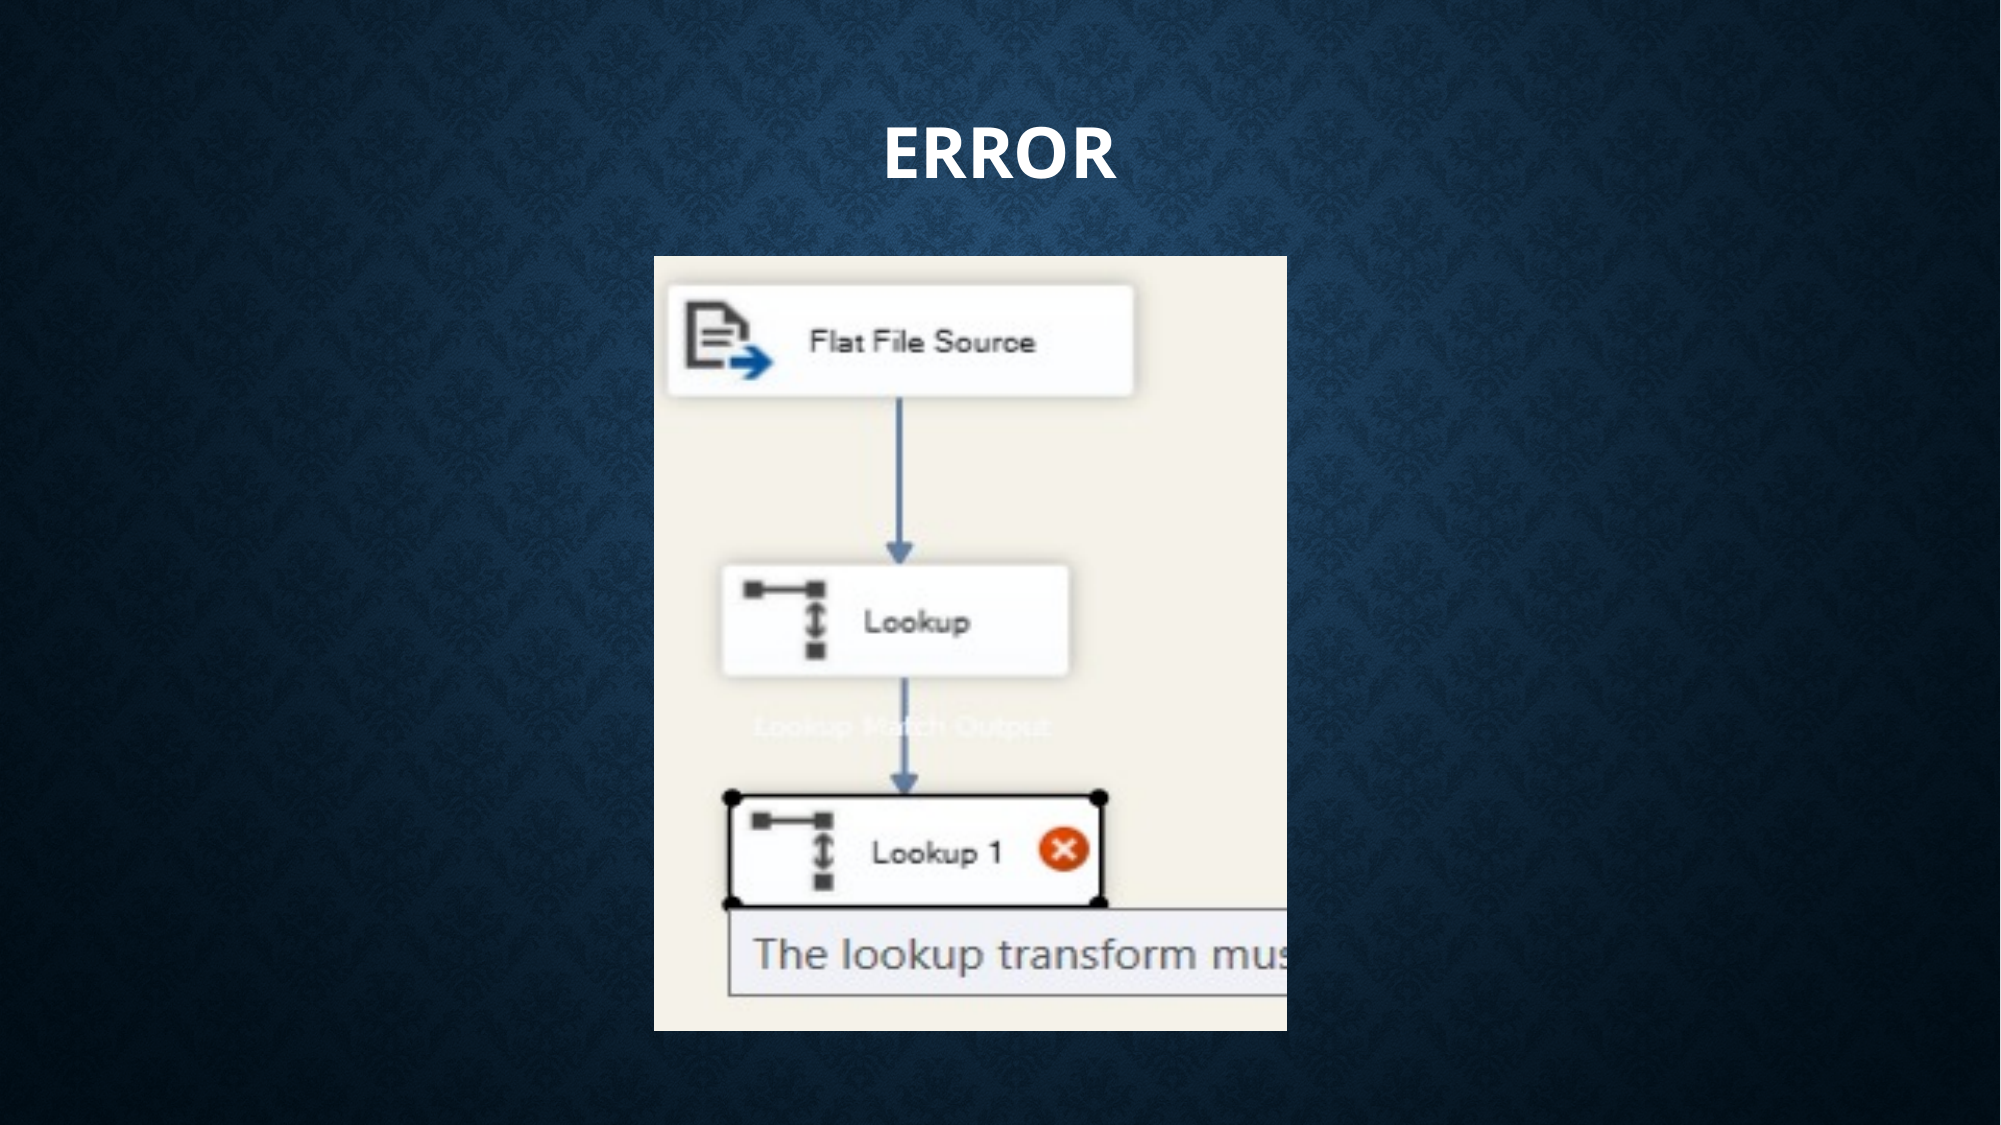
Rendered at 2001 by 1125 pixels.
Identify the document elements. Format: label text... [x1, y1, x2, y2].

picture [0, 0, 2001, 1125]
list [654, 256, 1287, 1031]
title error [149, 54, 1849, 257]
